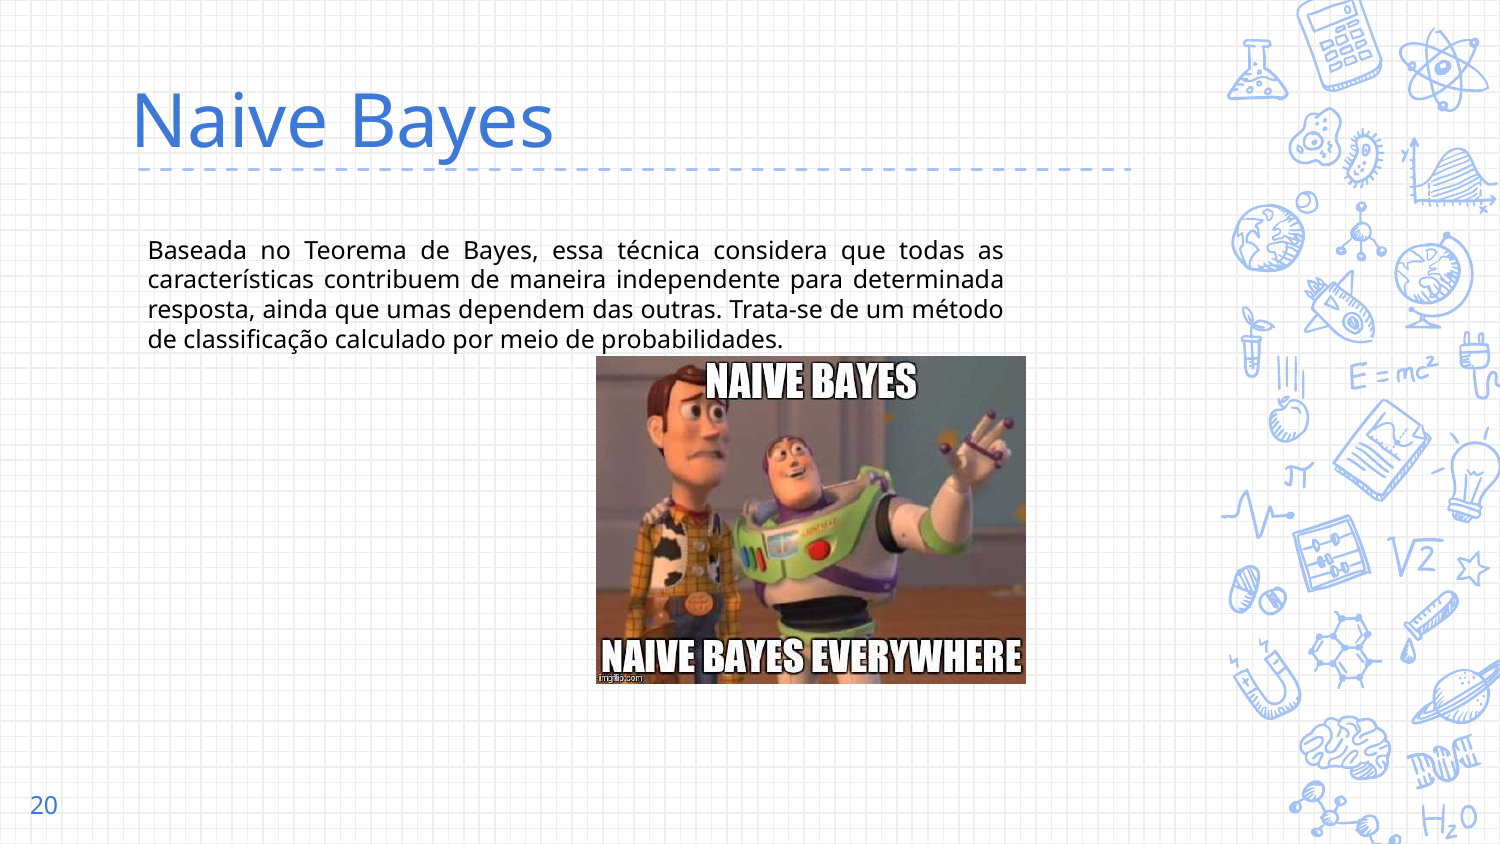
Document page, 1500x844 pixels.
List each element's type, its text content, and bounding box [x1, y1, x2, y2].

slide_number ‹#› [14, 774, 105, 840]
picture [596, 355, 1027, 684]
title Naive Bayes [115, 36, 1218, 178]
text_box Baseada no Teorema de Bayes, essa técnica considera que todas as características contribuem de maneira independente para determinada resposta, ainda que umas dependem das outras. Trata-se de um método de classificação calculado por meio de probabilidades. [132, 219, 1021, 761]
